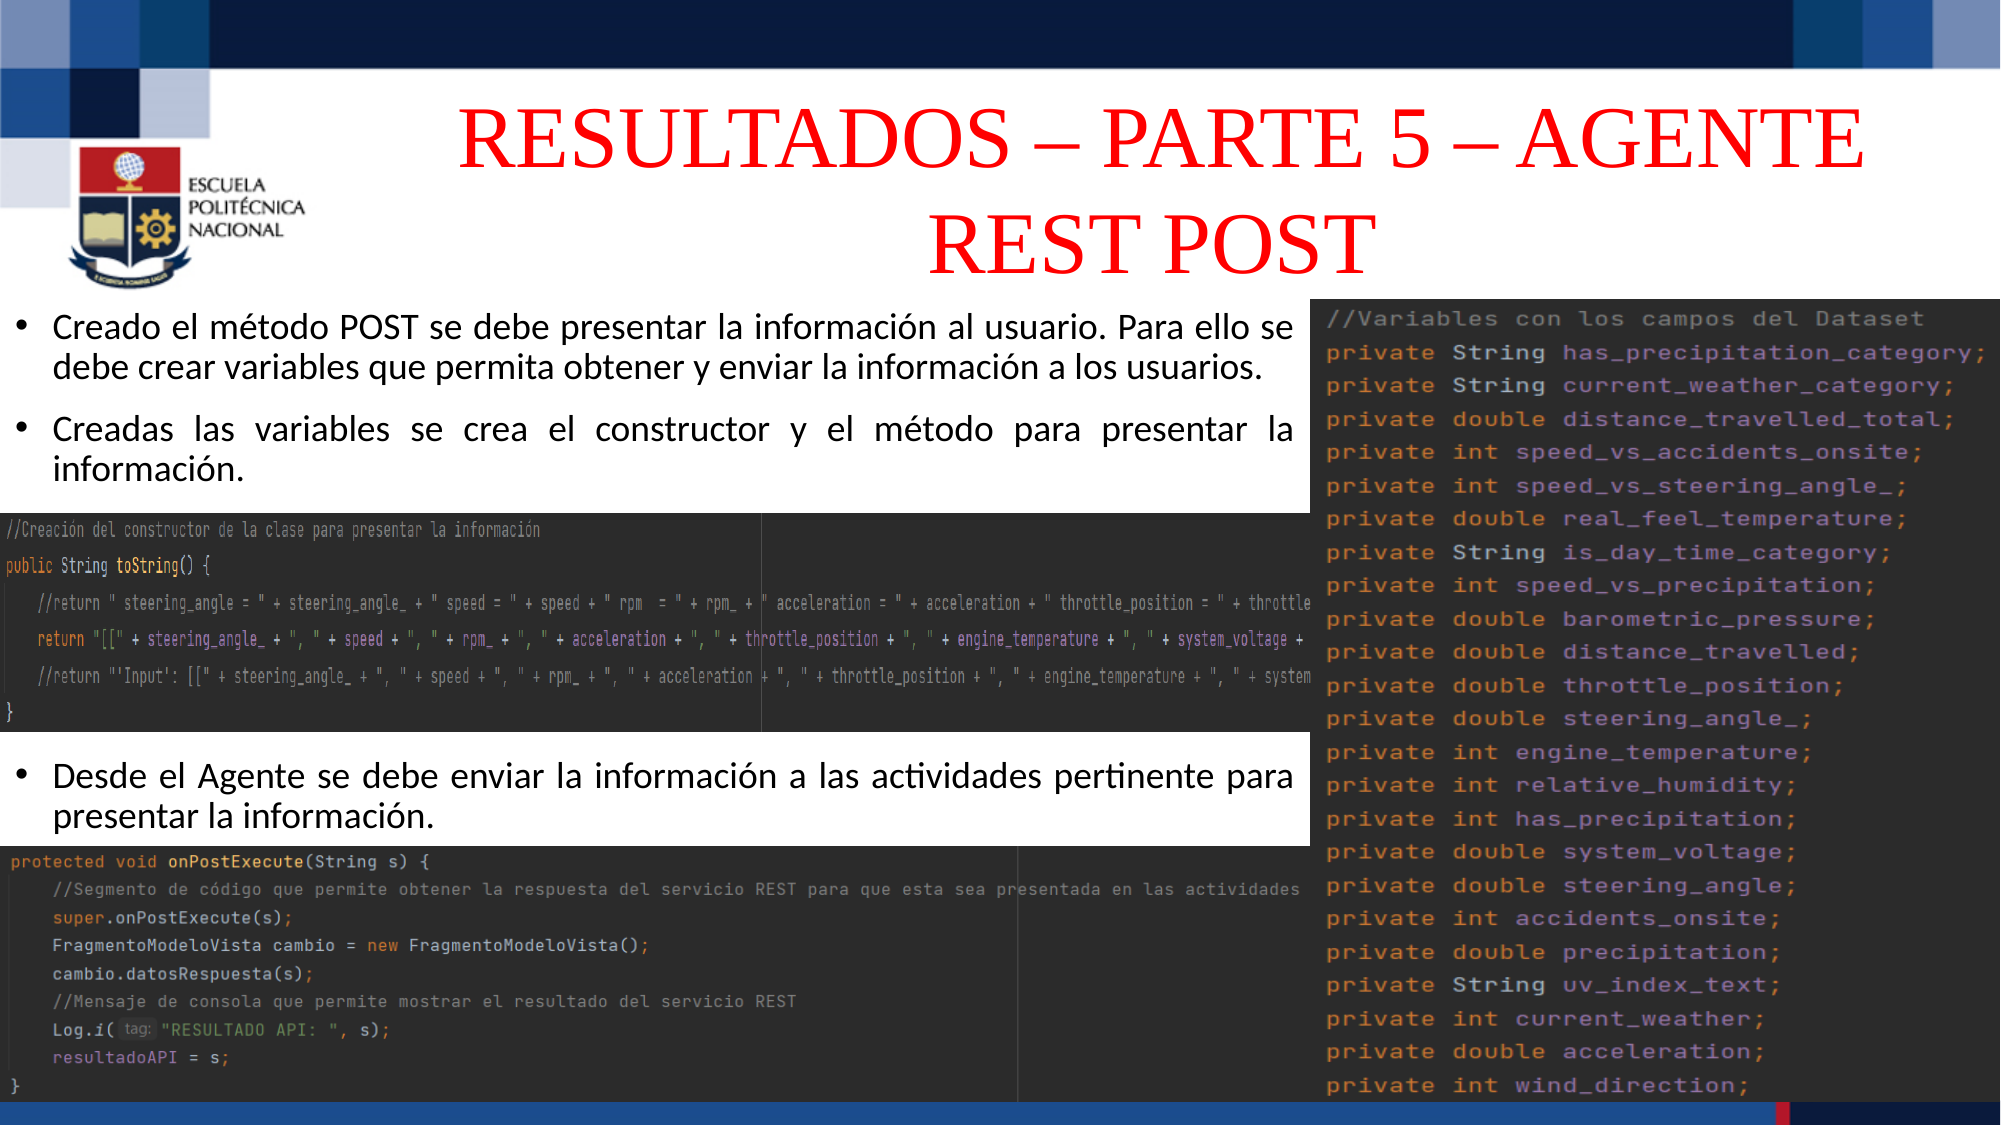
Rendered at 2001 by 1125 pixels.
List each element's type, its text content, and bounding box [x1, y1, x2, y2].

picture [0, 0, 2001, 1125]
list Creado el método POST se debe presentar la información al usuario. Para ello se debe crear variables que permita obtener y enviar la información a los usuarios. Creadas las variables se crea el constructor y el método para presentar la información. Desde el Agente se debe enviar la información a las actividades pertinente para presentar la información. [0, 732, 1310, 846]
list Creado el método POST se debe presentar la información al usuario. Para ello se debe crear variables que permita obtener y enviar la información a los usuarios. Creadas las variables se crea el constructor y el método para presentar la información. Desde el Agente se debe enviar la información a las actividades pertinente para presentar la información. [0, 299, 1310, 513]
title RESULTADOS – PARTE 5 – AGENTE REST POST [325, 71, 2000, 299]
